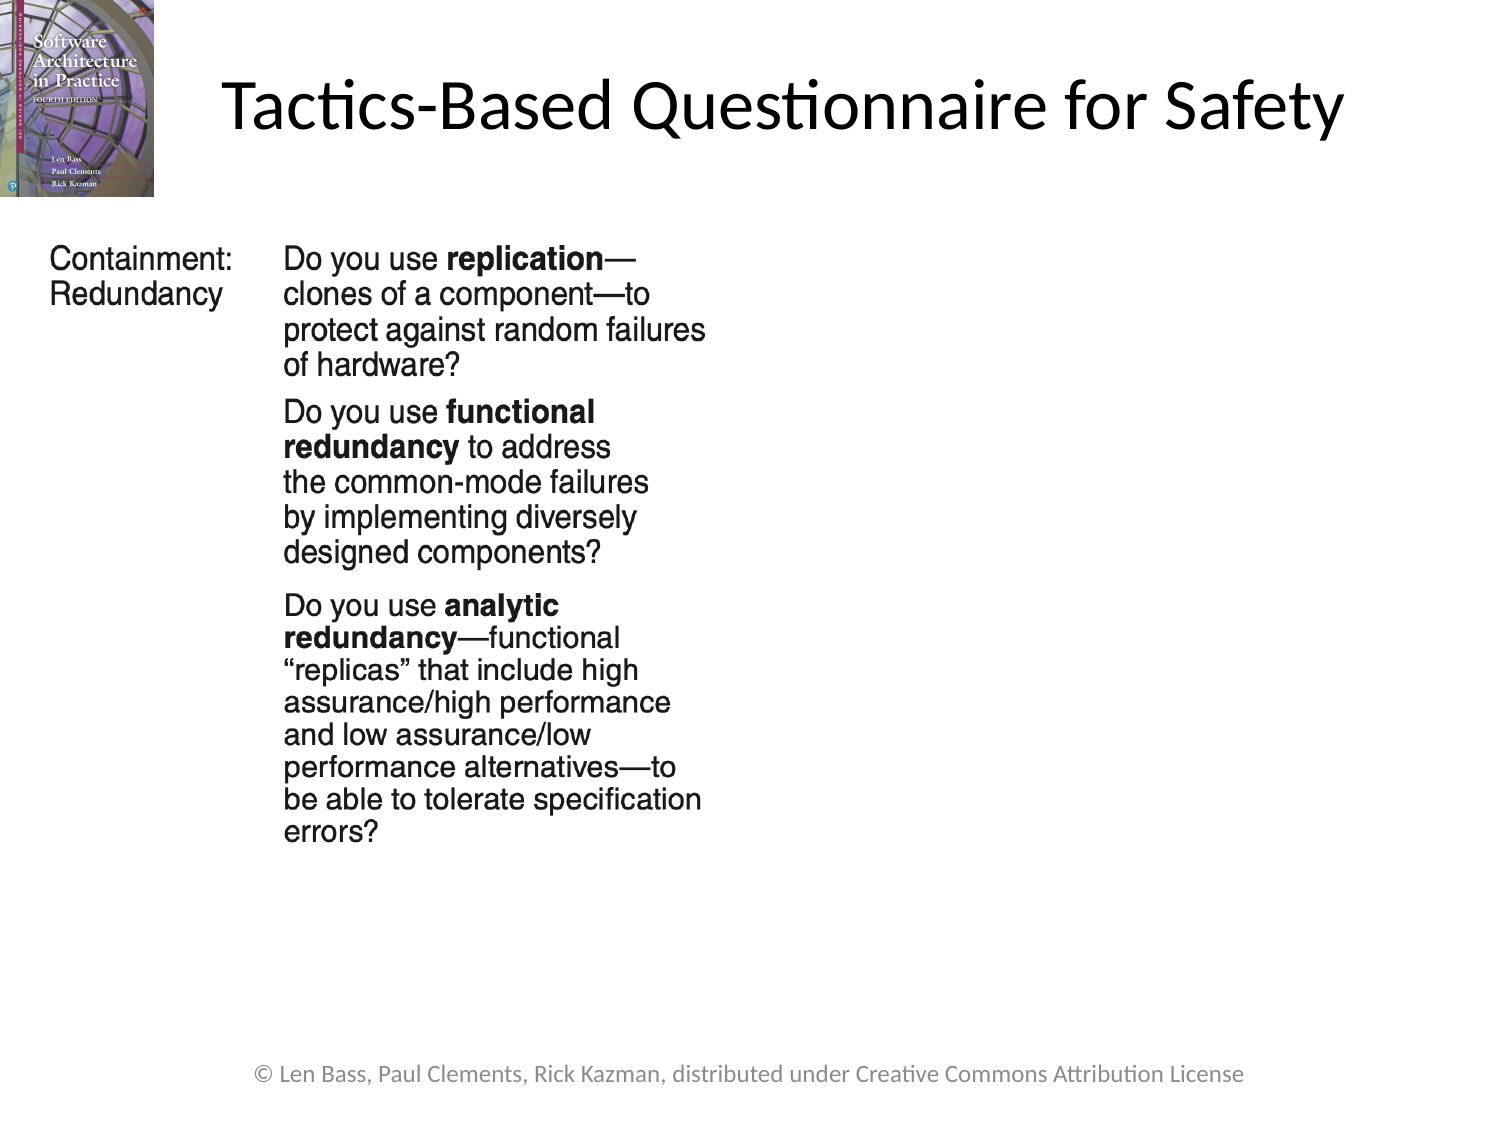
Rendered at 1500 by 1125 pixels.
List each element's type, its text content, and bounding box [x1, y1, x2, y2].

picture [263, 585, 763, 859]
footer © Len Bass, Paul Clements, Rick Kazman, distributed under Creative Commons Attribution License [230, 1042, 1270, 1103]
picture [0, 0, 154, 197]
picture [29, 231, 1436, 575]
title Tactics-Based Questionnaire for Safety [159, 45, 1425, 173]
